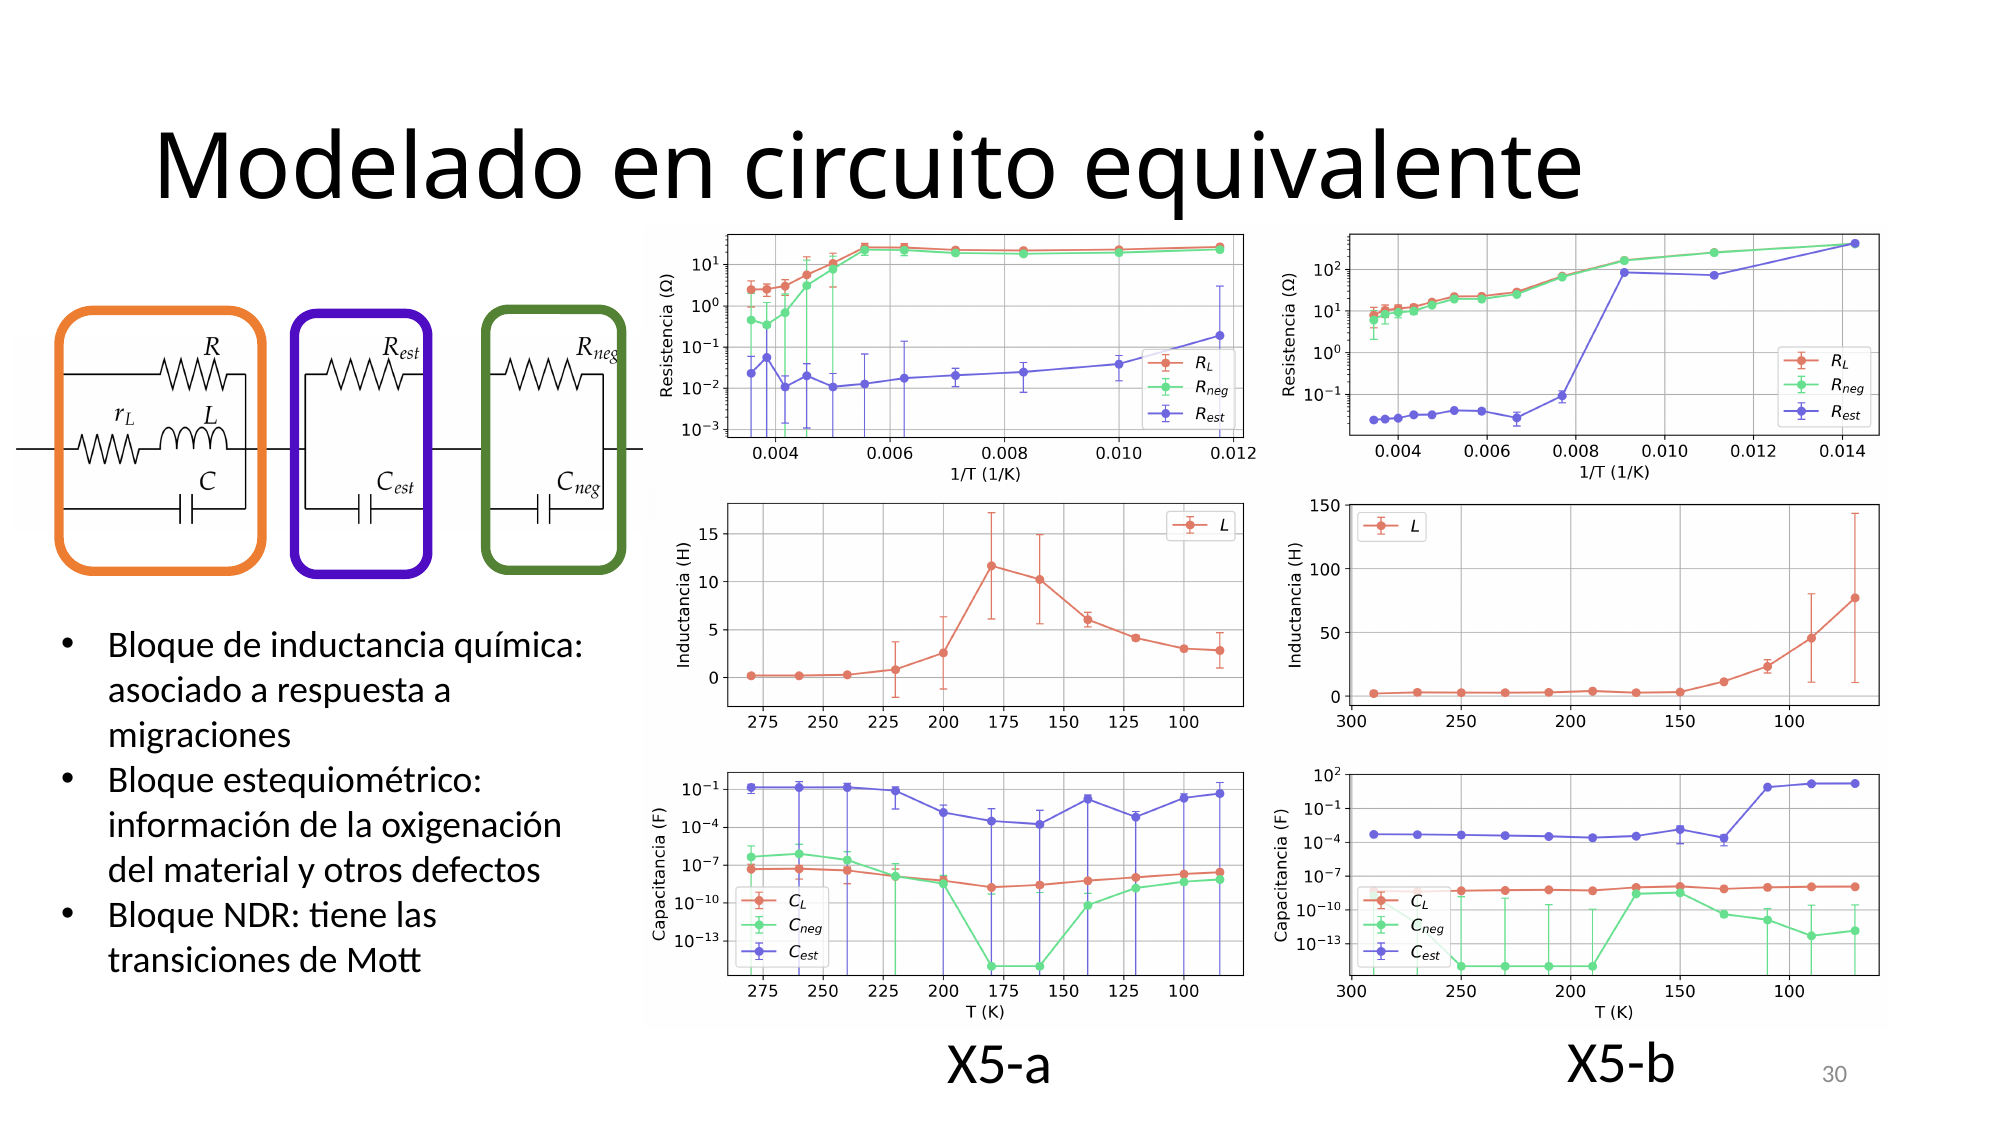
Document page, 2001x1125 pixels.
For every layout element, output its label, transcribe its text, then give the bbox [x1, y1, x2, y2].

text_box [59, 309, 262, 334]
text_box [57, 530, 264, 573]
text_box X5-b [1488, 1030, 1755, 1102]
text_box [293, 530, 429, 576]
text_box Bloque de inductancia química: asociado a respuesta a migraciones Bloque estequiométrico: información de la oxigenación del material y otros defectos Bloque NDR: tiene las transiciones de Mott [46, 612, 605, 988]
text_box X5-a [867, 1030, 1133, 1103]
text_box [484, 530, 623, 572]
title Modelado en circuito equivalente [137, 59, 1863, 278]
slide_number 30 [1412, 1042, 1863, 1103]
text_box [293, 312, 429, 334]
text_box [484, 308, 623, 334]
picture [13, 225, 1888, 1030]
